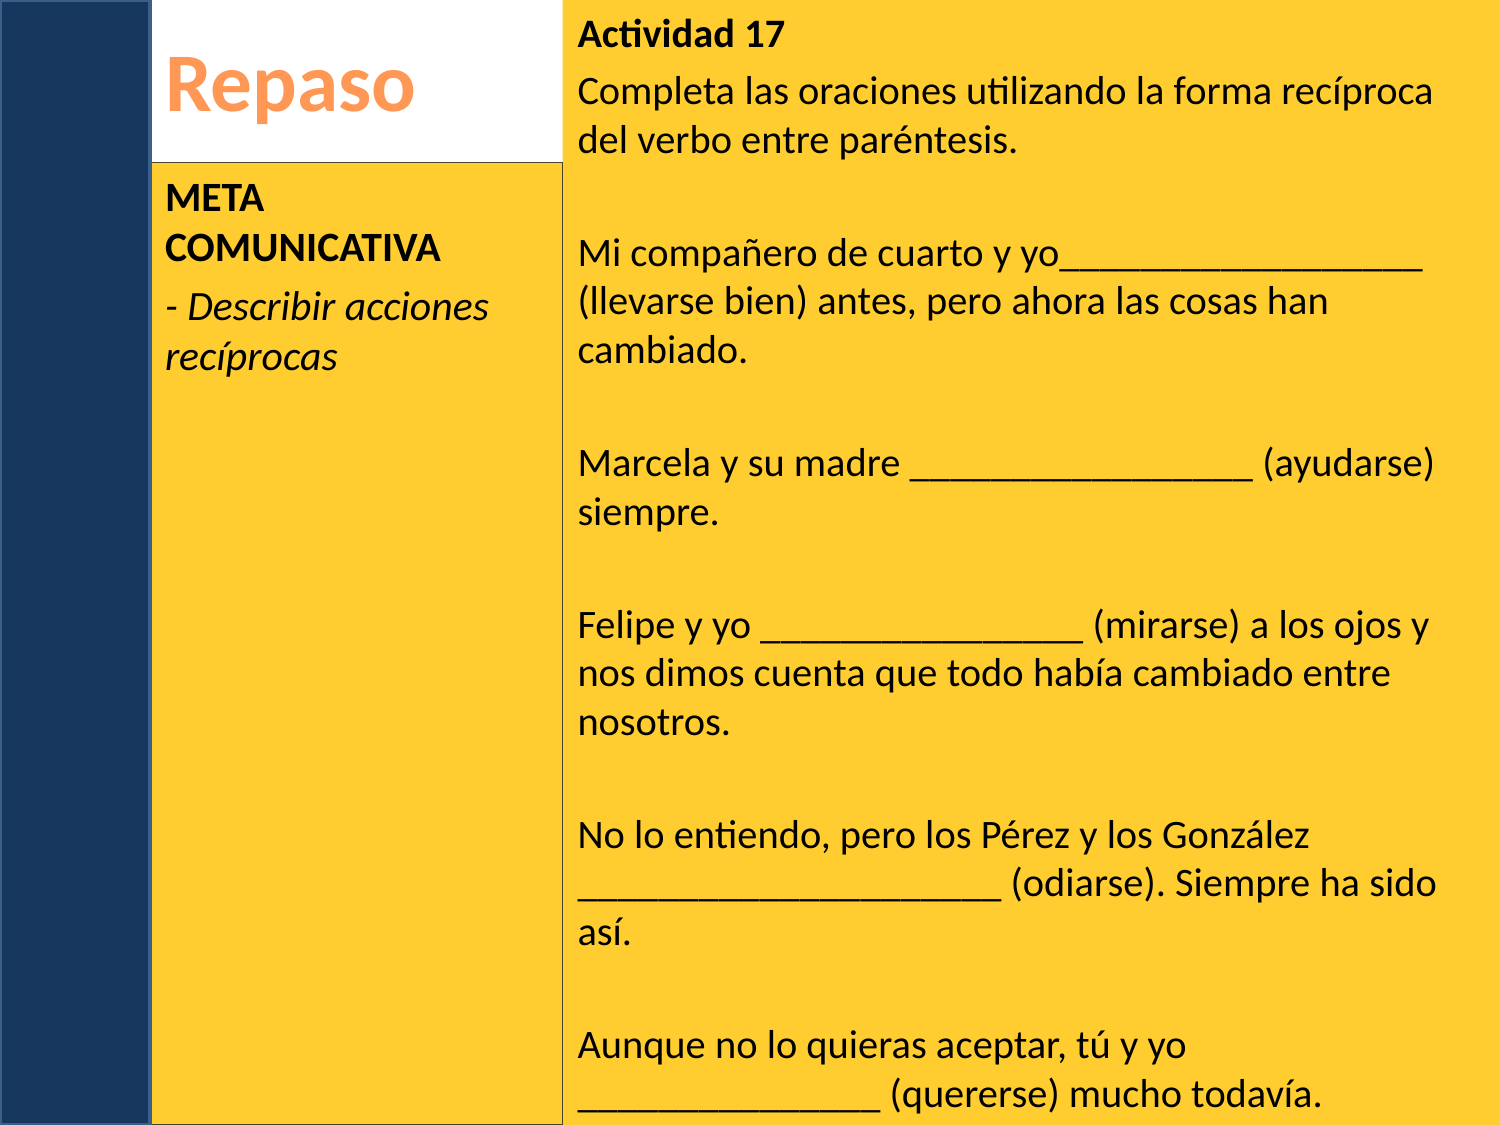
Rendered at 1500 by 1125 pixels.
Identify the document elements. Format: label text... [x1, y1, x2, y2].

title Repaso [152, 0, 562, 162]
list Actividad 17 Completa las oraciones utilizando la forma recíproca del verbo entre paréntesis. Mi compañero de cuarto y yo__________________ (llevarse bien) antes, pero ahora las cosas han cambiado. Marcela y su madre _________________ (ayudarse) siempre. Felipe y yo ________________ (mirarse) a los ojos y nos dimos cuenta que todo había cambiado entre nosotros. No lo entiendo, pero los Pérez y los González _____________________ (odiarse). Siempre ha sido así. Aunque no lo quieras aceptar, tú y yo _______________ (quererse) mucho todavía. [562, 0, 1500, 1125]
list Meta comunicativa - Describir acciones recíprocas [152, 162, 563, 1125]
text_box [0, 0, 152, 1125]
